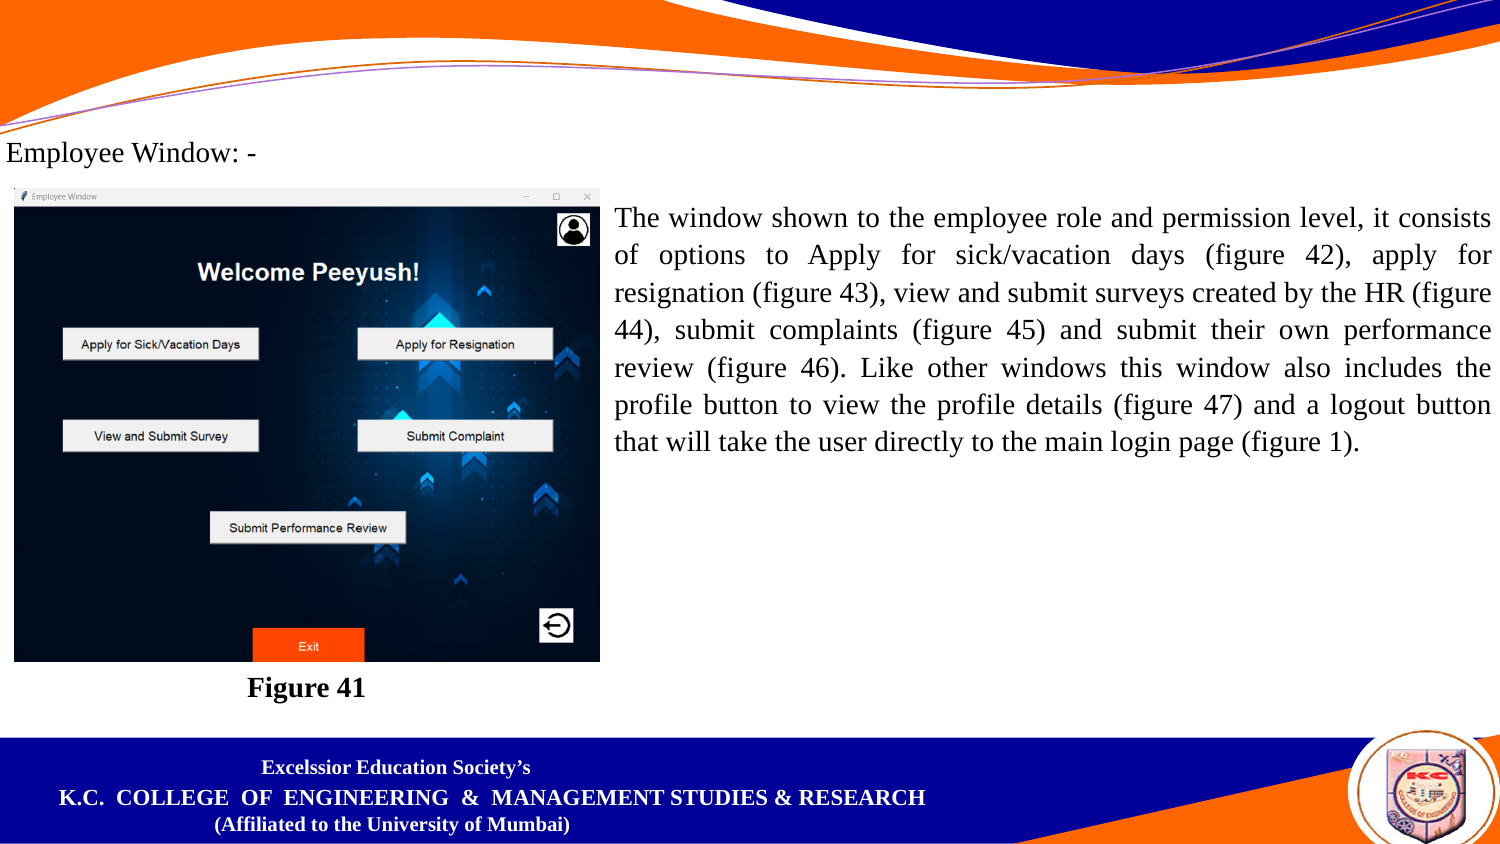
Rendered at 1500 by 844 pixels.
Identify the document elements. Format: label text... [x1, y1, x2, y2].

text_box Employee Window: - [0, 124, 743, 177]
picture [14, 188, 600, 662]
picture [1347, 721, 1500, 844]
text_box Figure 41 [232, 671, 382, 712]
text_box The window shown to the employee role and permission level, it consists of options to Apply for sick/vacation days (figure 42), apply for resignation (figure 43), view and submit surveys created by the HR (figure 44), submit complaints (figure 45) and submit their own performance review (figure 46). Like other windows this window also includes the profile button to view the profile details (figure 47) and a logout button that will take the user directly to the main login page (figure 1). [601, 188, 1500, 465]
